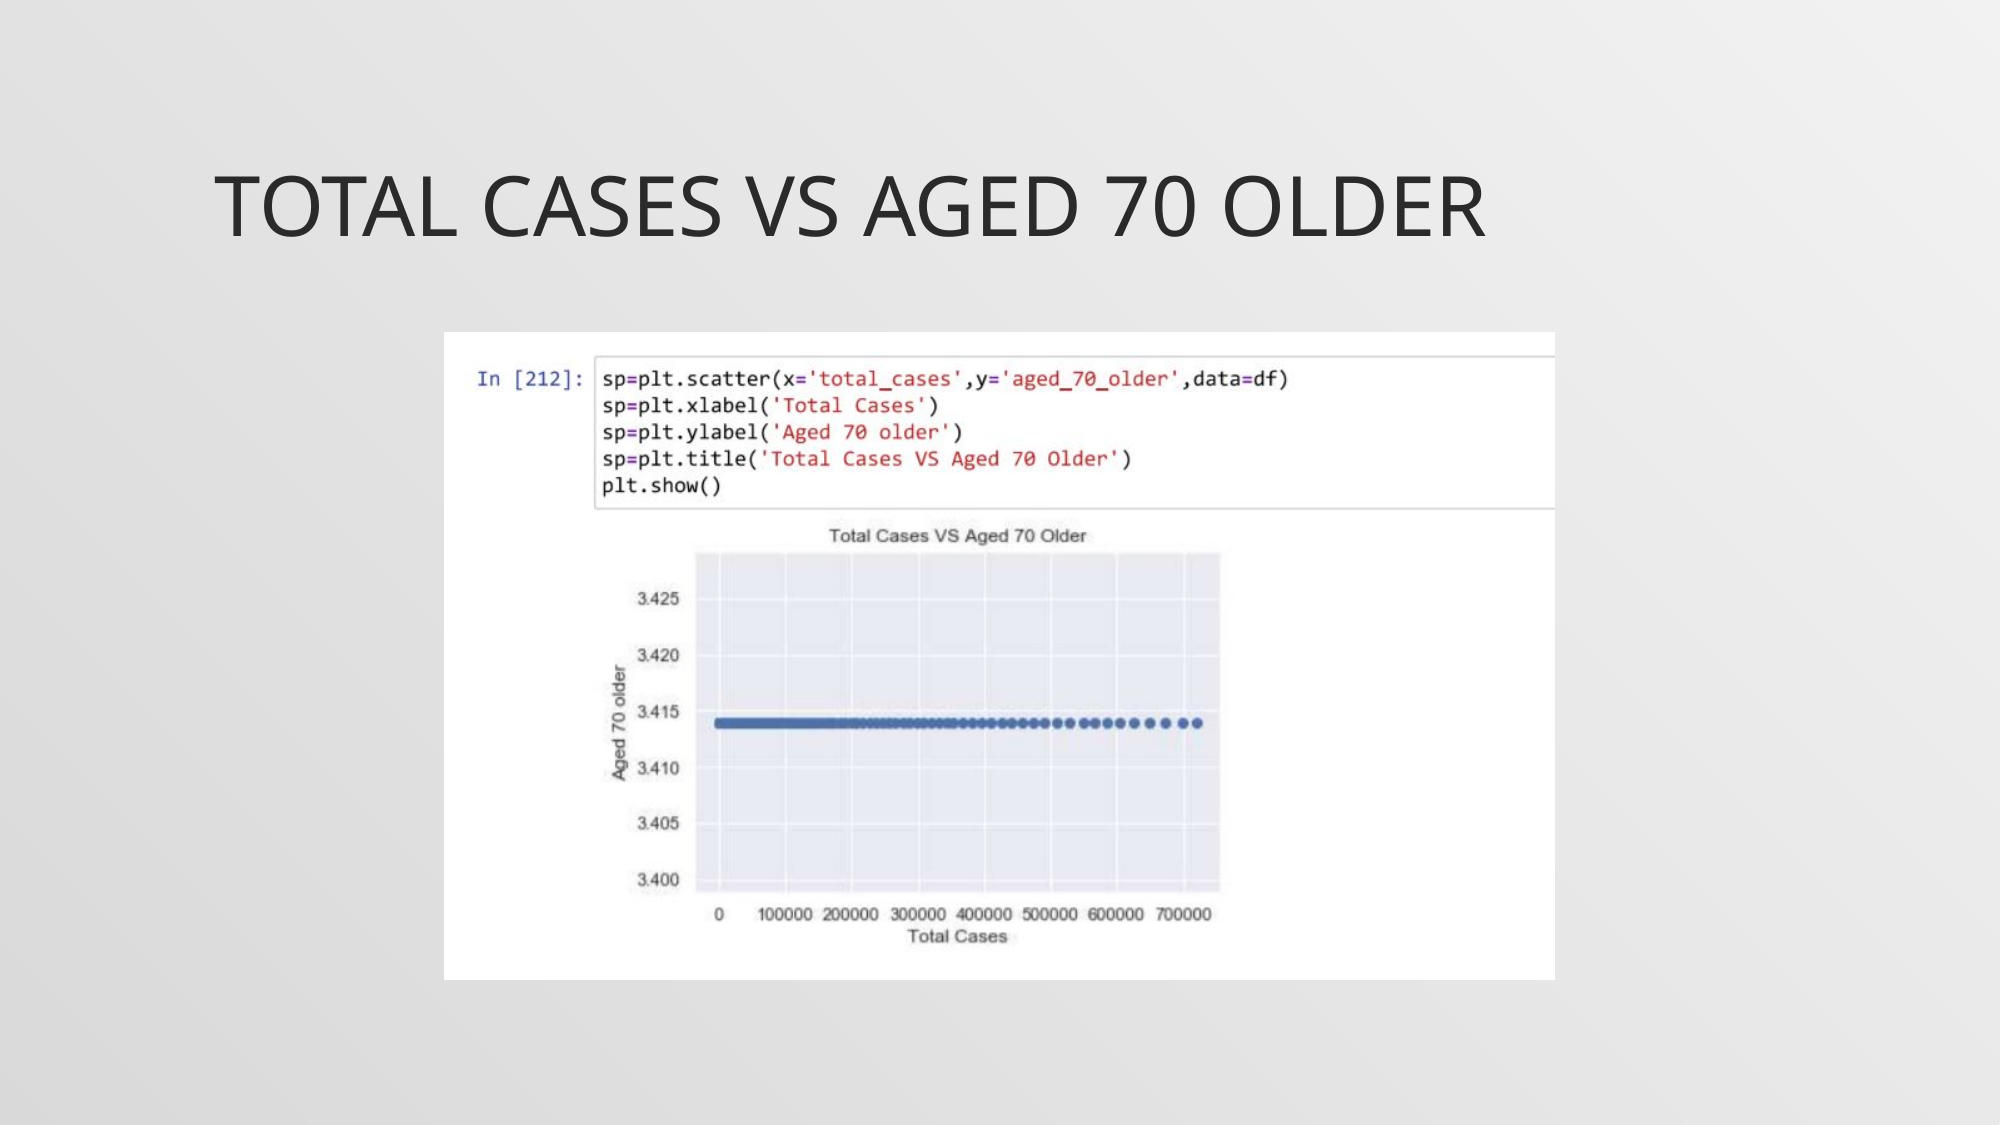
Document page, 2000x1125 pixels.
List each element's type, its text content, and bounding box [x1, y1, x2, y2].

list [444, 332, 1555, 980]
title TOTAL CASES VS AGED 70 OLDER [199, 45, 1800, 263]
